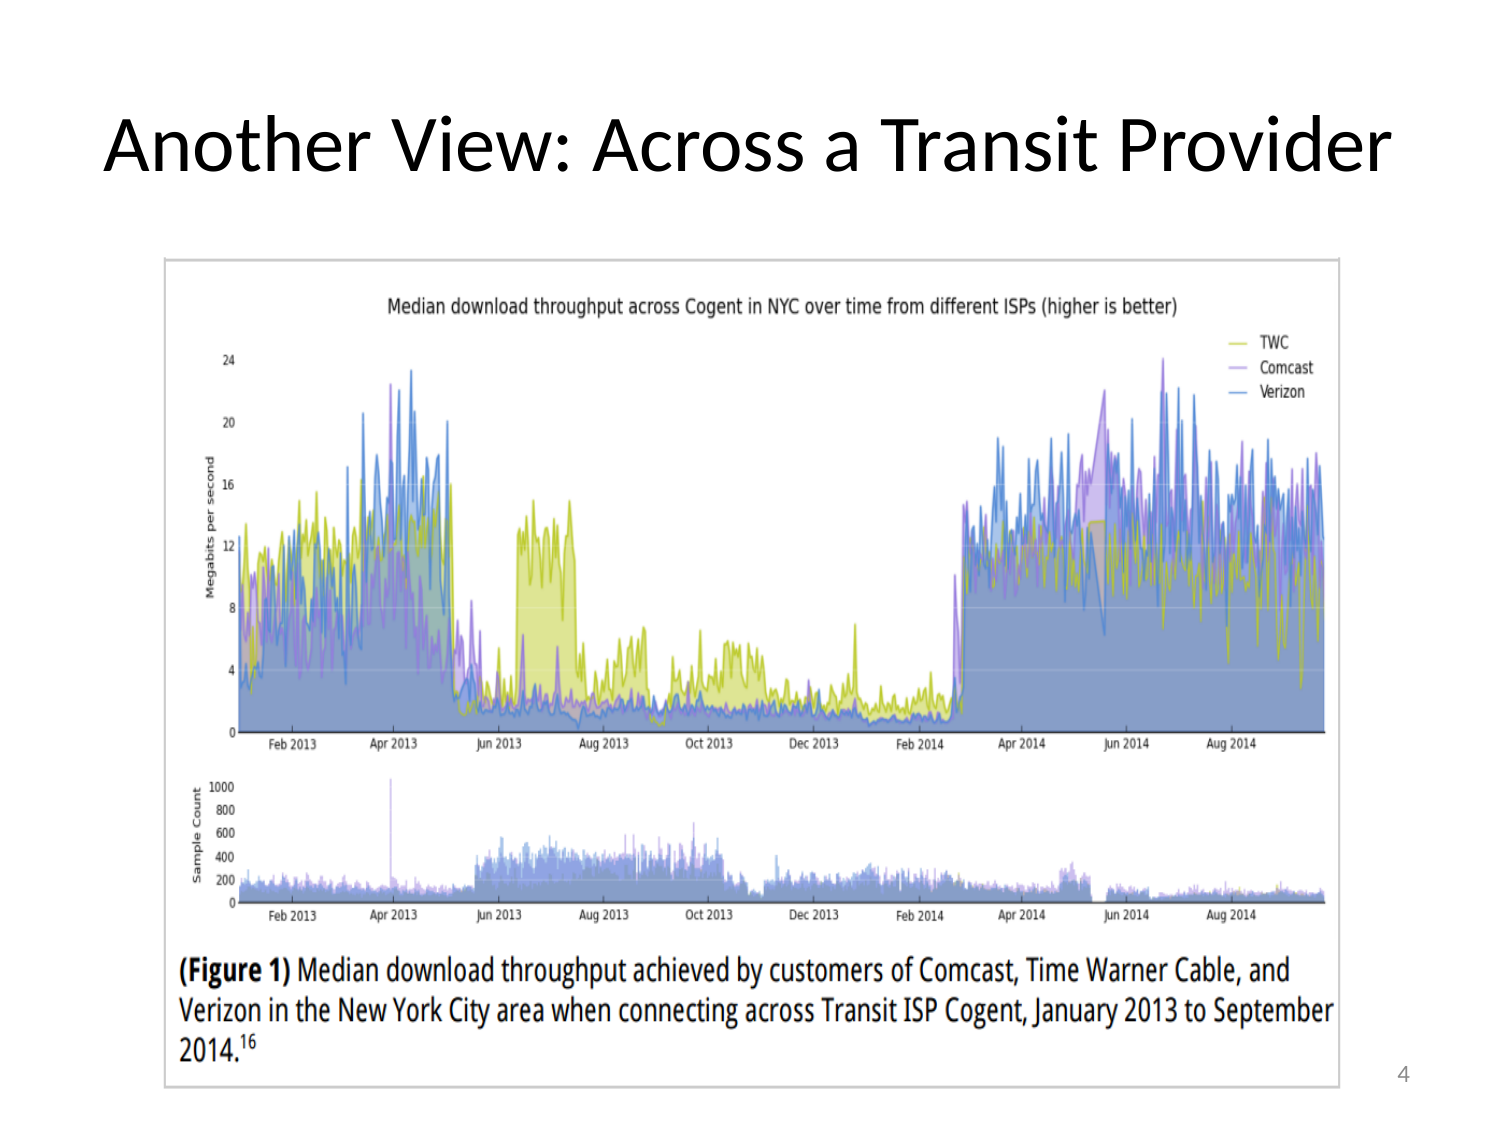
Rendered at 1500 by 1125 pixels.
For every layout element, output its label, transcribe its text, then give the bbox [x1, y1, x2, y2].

title Another View: Across a Transit Provider [75, 45, 1425, 233]
slide_number 4 [1355, 1042, 1425, 1103]
picture [137, 235, 1351, 1107]
